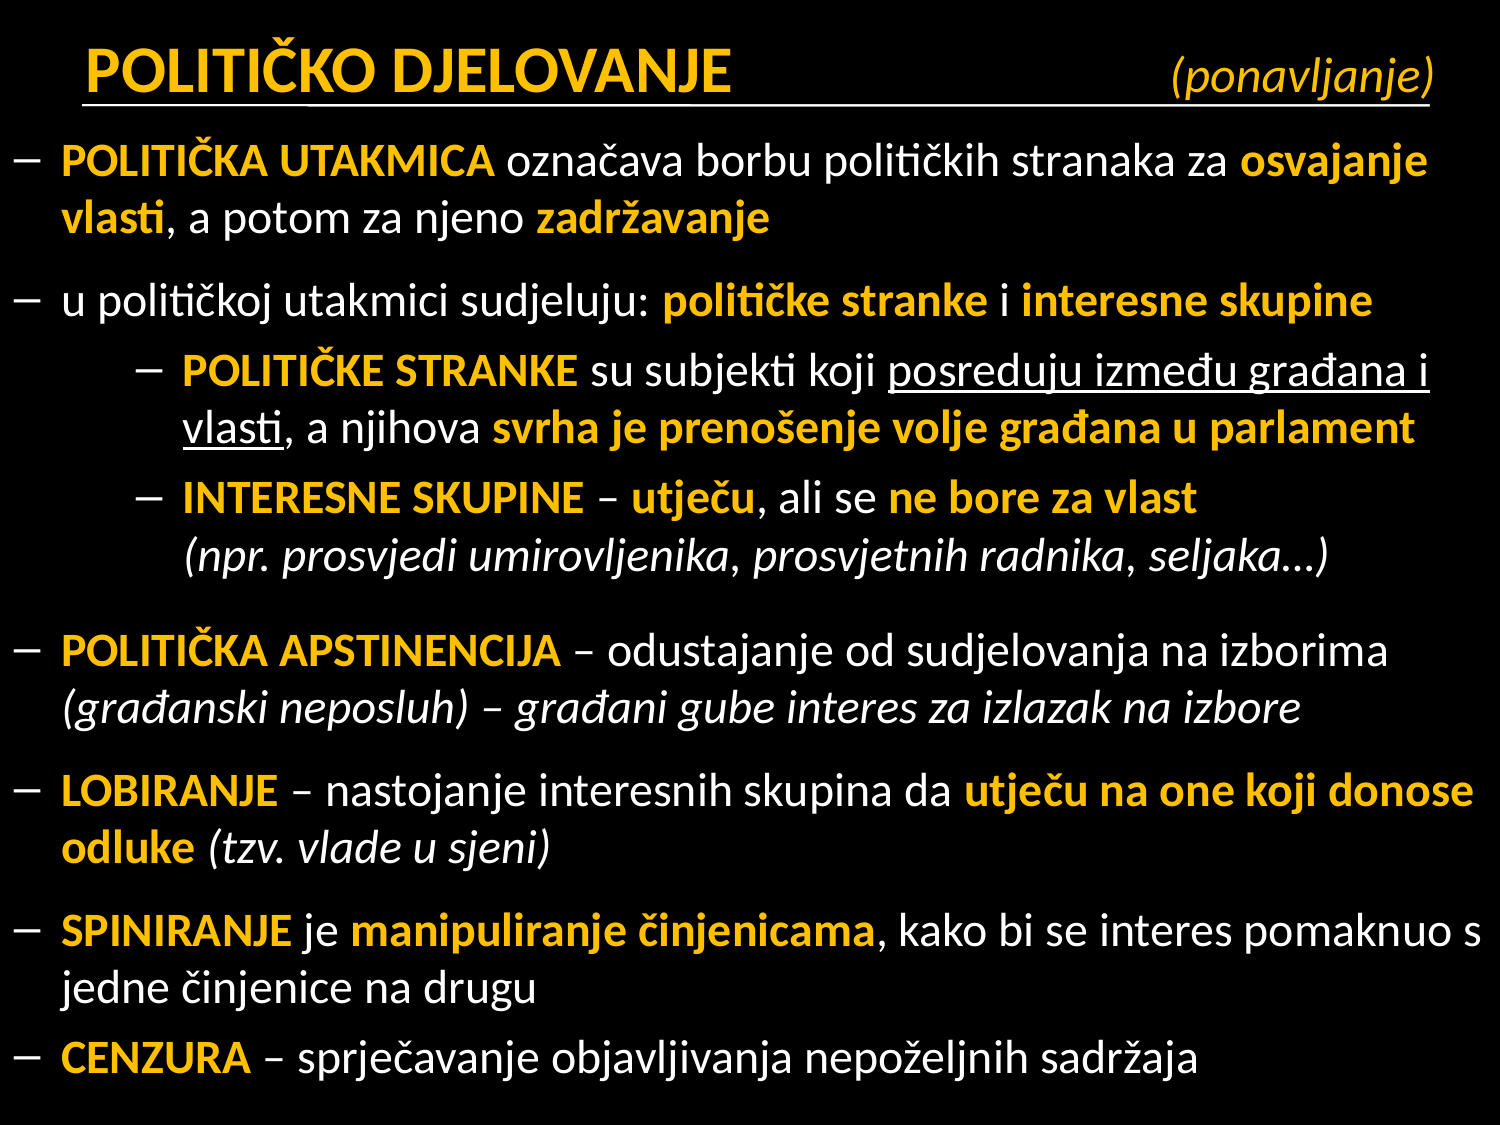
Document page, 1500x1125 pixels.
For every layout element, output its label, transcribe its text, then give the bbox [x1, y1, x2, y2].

text_box POLITIČKA UTAKMICA označava borbu političkih stranaka za osvajanje vlasti, a potom za njeno zadržavanje u političkoj utakmici sudjeluju: političke stranke i interesne skupine POLITIČKE STRANKE su subjekti koji posreduju između građana i vlasti, a njihova svrha je prenošenje volje građana u parlament INTERESNE SKUPINE – utječu, ali se ne bore za vlast (npr. prosvjedi umirovljenika, prosvjetnih radnika, seljaka…) POLITIČKA APSTINENCIJA – odustajanje od sudjelovanja na izborima (građanski neposluh) – građani gube interes za izlazak na izbore LOBIRANJE – nastojanje interesnih skupina da utječu na one koji donose odluke (tzv. vlade u sjeni) SPINIRANJE je manipuliranje činjenicama, kako bi se interes pomaknuo s jedne činjenice na drugu CENZURA – sprječavanje objavljivanja nepoželjnih sadržaja [0, 121, 1500, 1125]
text_box POLITIČKO DJELOVANJE (ponavljanje) [70, 11, 1500, 119]
